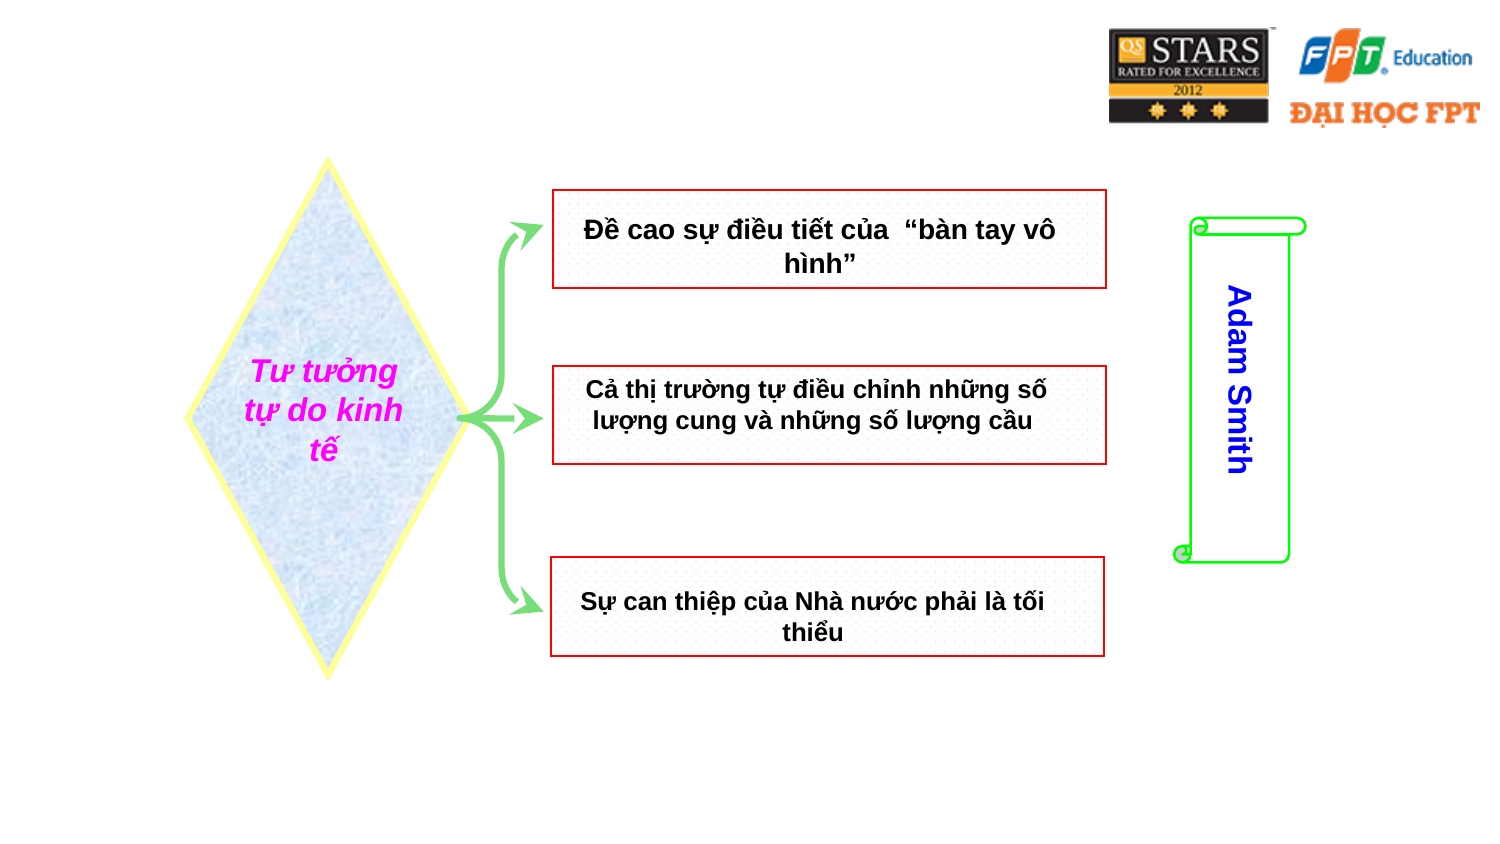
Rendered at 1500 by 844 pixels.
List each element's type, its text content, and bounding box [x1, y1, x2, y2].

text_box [187, 161, 469, 676]
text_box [550, 556, 1105, 656]
text_box [1174, 217, 1306, 563]
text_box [552, 189, 1107, 289]
picture [1109, 27, 1480, 128]
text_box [459, 224, 544, 612]
text_box Adam Smith [1214, 225, 1269, 535]
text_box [548, 365, 1107, 465]
